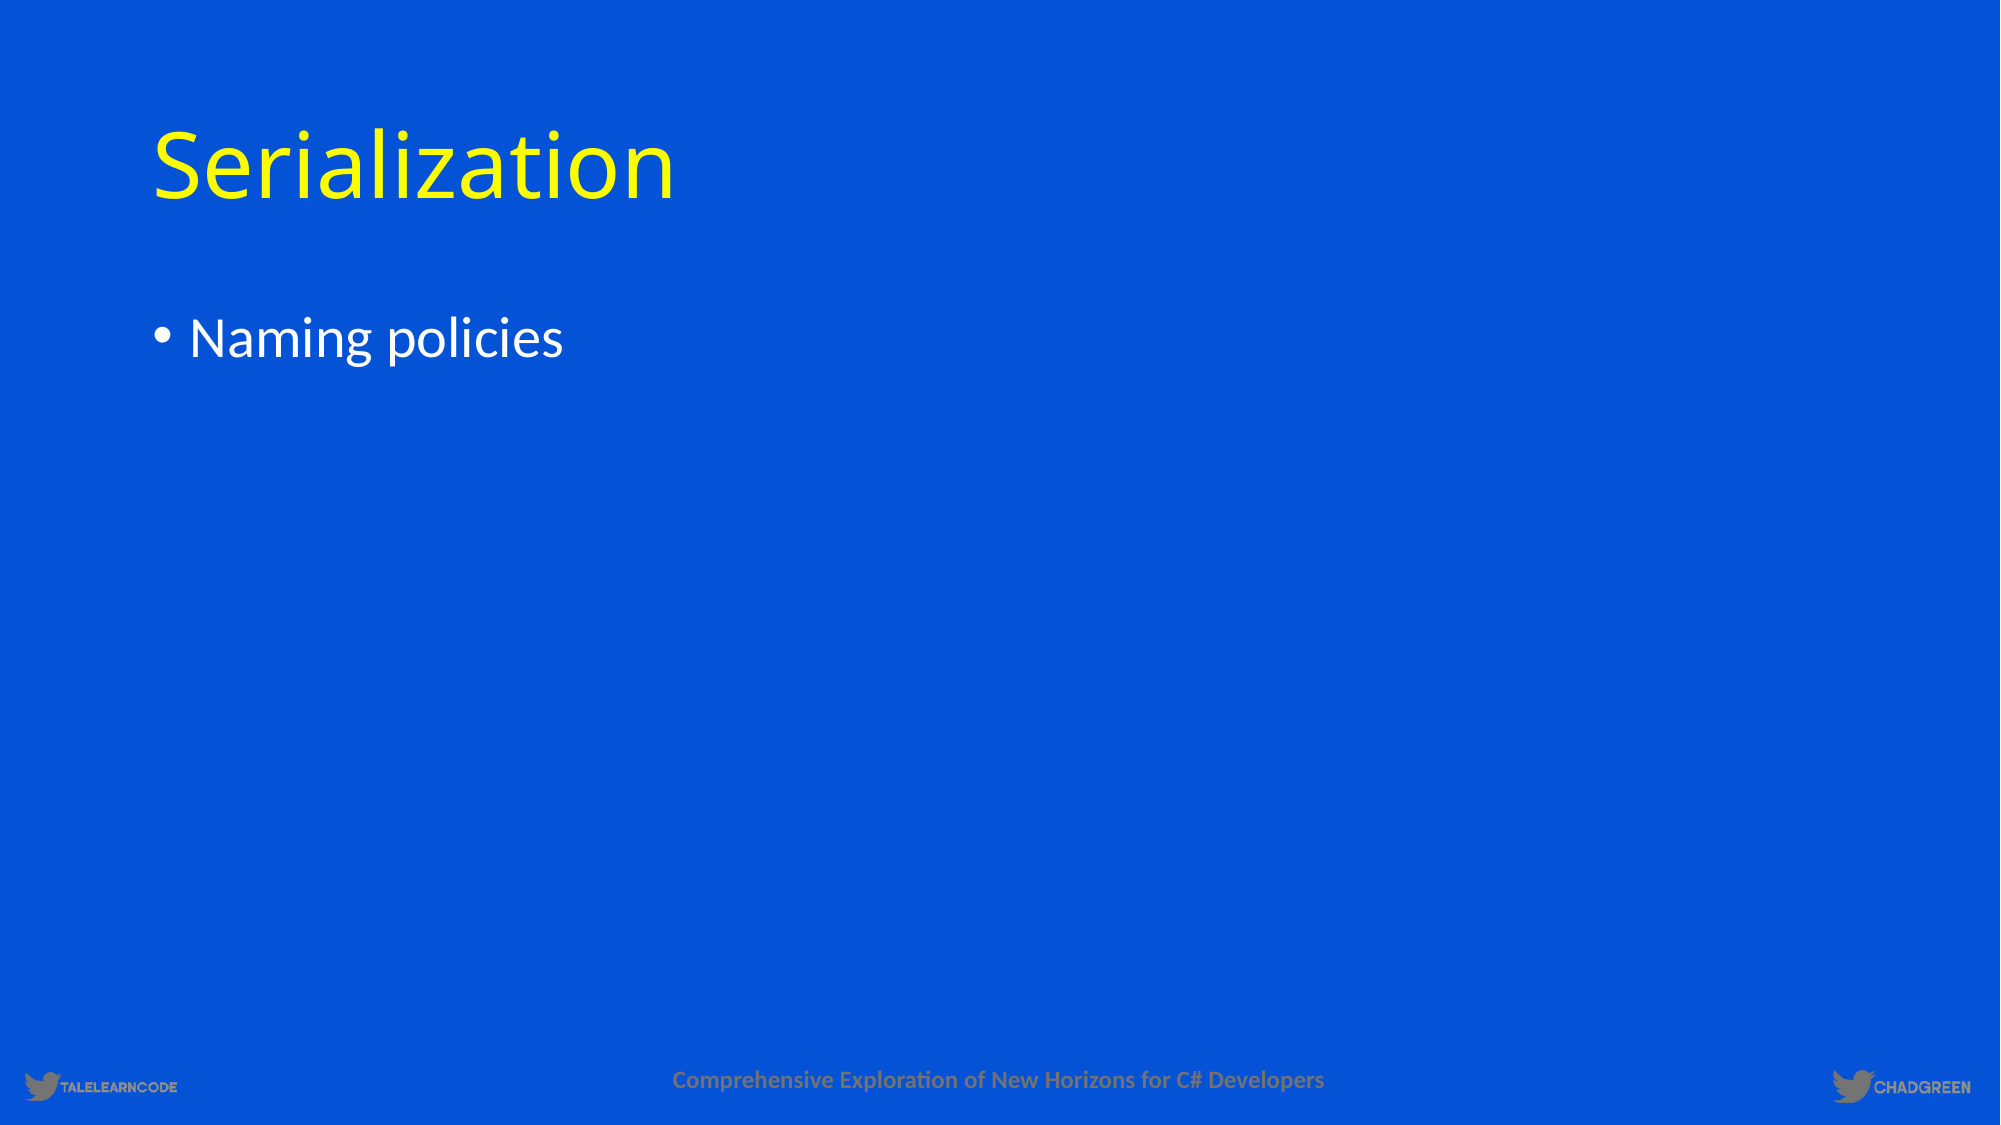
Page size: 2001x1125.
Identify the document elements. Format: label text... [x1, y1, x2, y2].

title Serialization [137, 59, 1863, 278]
list Naming policies [137, 299, 1863, 1014]
